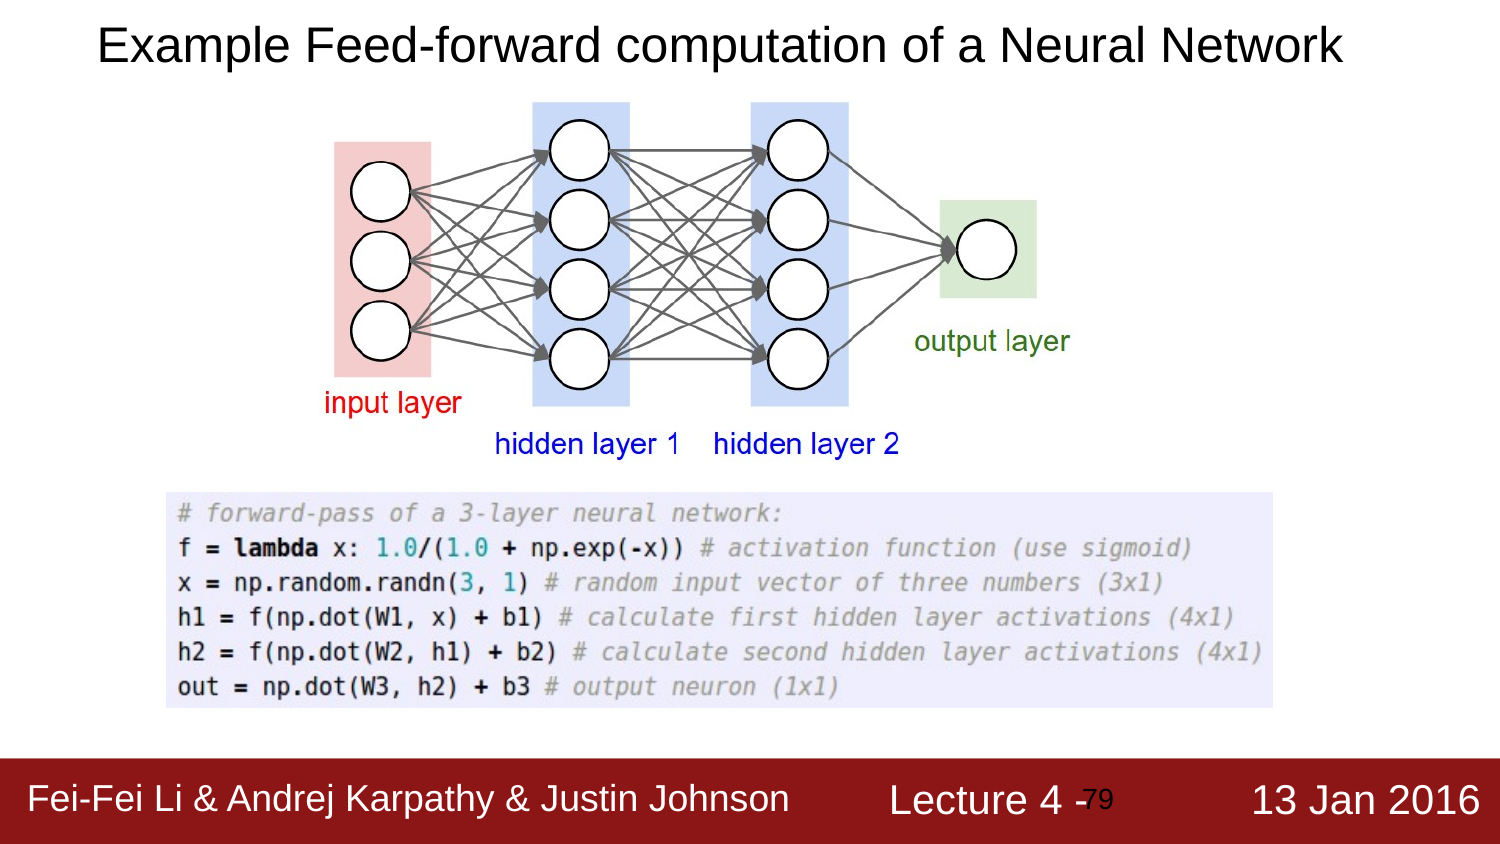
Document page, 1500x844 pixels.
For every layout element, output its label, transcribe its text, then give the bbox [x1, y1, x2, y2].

picture [166, 492, 1273, 708]
picture [318, 93, 1075, 465]
slide_number ‹#› [1066, 765, 1157, 831]
text_box Example Feed-forward computation of a Neural Network [81, 0, 1426, 102]
